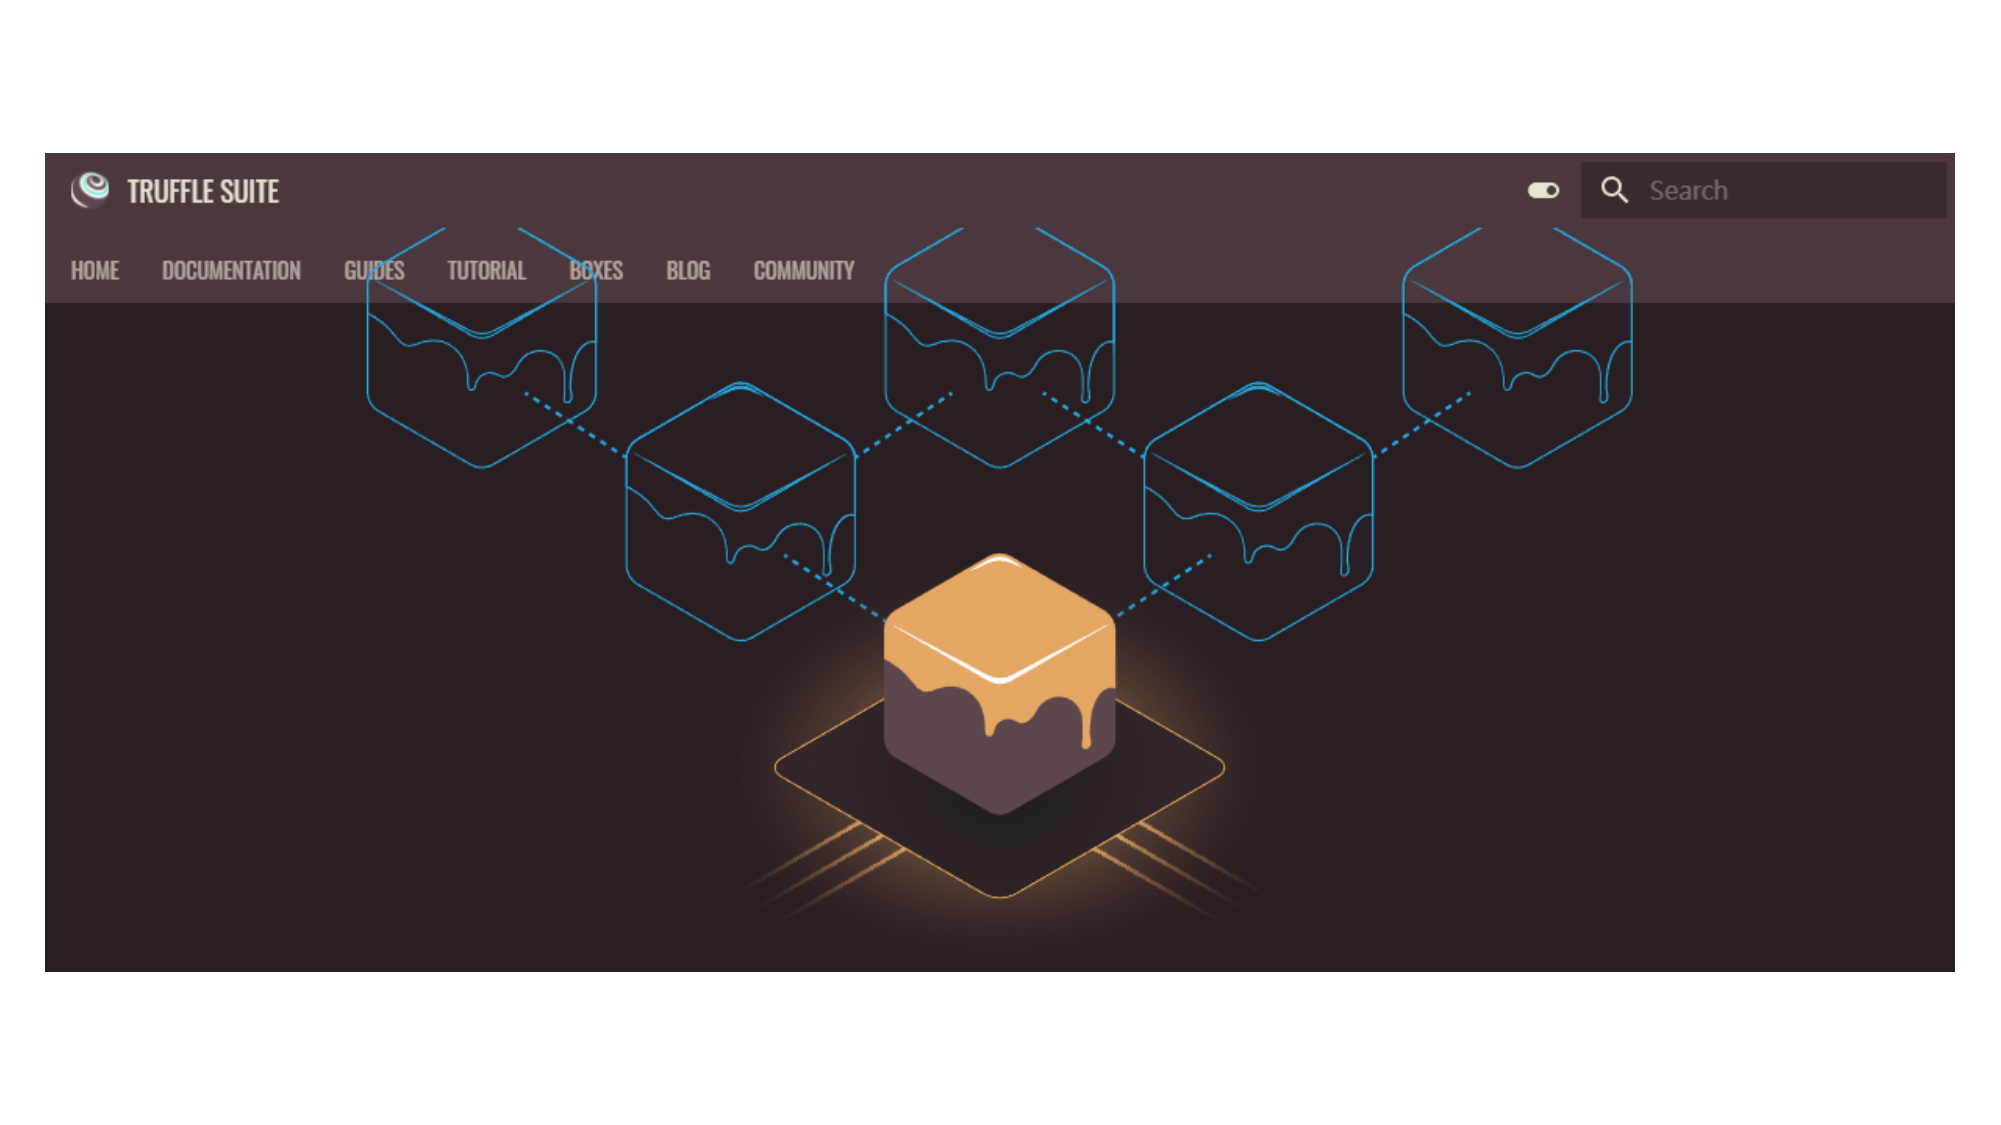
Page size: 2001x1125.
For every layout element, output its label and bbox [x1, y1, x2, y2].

picture [45, 153, 1955, 972]
